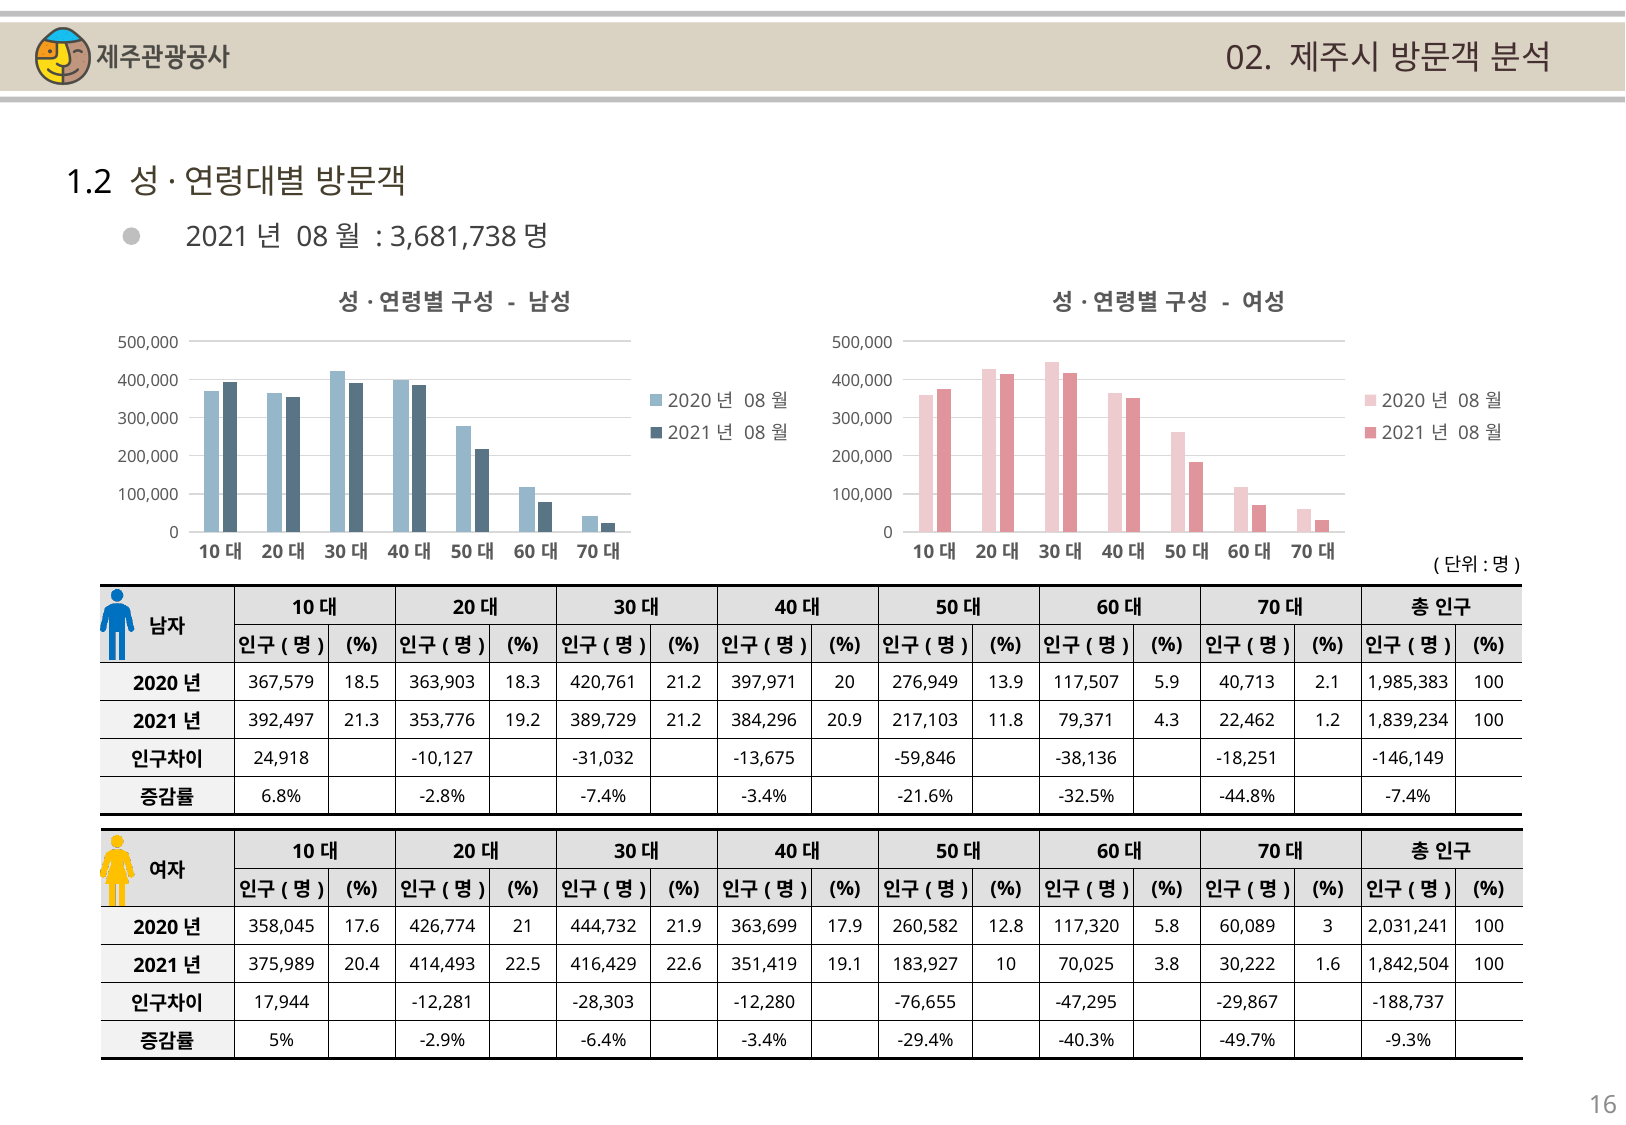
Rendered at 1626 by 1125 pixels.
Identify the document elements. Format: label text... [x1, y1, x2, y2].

table_cell [1295, 1021, 1361, 1057]
table_cell 100 [1456, 945, 1523, 982]
table_header 40대 [718, 831, 878, 868]
table_cell 260,582 [879, 907, 972, 944]
table_cell 증감률 [100, 777, 234, 813]
table_cell 217,103 [879, 701, 972, 738]
table_cell 인구(명) [718, 869, 811, 906]
table_cell 10 [973, 945, 1039, 982]
table_cell 389,729 [557, 701, 650, 738]
table_cell [651, 777, 717, 813]
table_cell -7.4% [1362, 777, 1455, 813]
table_cell 24,918 [235, 739, 328, 776]
table_cell (%) [651, 625, 717, 662]
table_cell [329, 983, 395, 1020]
text_box (단위:명) [1419, 545, 1535, 583]
table_cell [973, 777, 1039, 813]
table_cell -9.3% [1362, 1021, 1455, 1057]
table_cell 100 [1456, 663, 1522, 700]
table_cell 397,971 [718, 663, 811, 700]
table_cell 384,296 [718, 701, 811, 738]
chart [817, 262, 1522, 571]
table_cell -12,280 [718, 983, 811, 1020]
table_cell -12,281 [396, 983, 489, 1020]
table_cell 18.3 [490, 663, 556, 700]
table_cell 2020년 [101, 907, 234, 944]
table_cell (%) [651, 869, 717, 906]
table_cell [1134, 983, 1200, 1020]
table_cell [812, 1021, 878, 1057]
table_cell -31,032 [557, 739, 650, 776]
table_cell 인구(명) [879, 625, 972, 662]
table_cell 21.2 [651, 663, 717, 700]
table_header 30대 [557, 587, 717, 624]
table_cell 21.9 [651, 907, 717, 944]
table_cell 183,927 [879, 945, 972, 982]
table_cell 70,025 [1040, 945, 1133, 982]
table_cell (%) [329, 869, 395, 906]
table_cell -76,655 [879, 983, 972, 1020]
table_cell [973, 983, 1039, 1020]
table_header 10대 [235, 587, 395, 624]
table_cell -188,737 [1362, 983, 1455, 1020]
table_cell 79,371 [1040, 701, 1133, 738]
table_cell 인구(명) [879, 869, 972, 906]
table_header 30대 [557, 831, 717, 868]
table_header 20대 [396, 831, 556, 868]
table_cell 20 [812, 663, 878, 700]
table_cell 20.9 [812, 701, 878, 738]
table_cell 3 [1295, 907, 1361, 944]
table_cell (%) [973, 625, 1039, 662]
table_cell -28,303 [557, 983, 650, 1020]
table_cell 21.3 [329, 701, 395, 738]
table_cell -38,136 [1040, 739, 1133, 776]
table_cell (%) [1456, 625, 1522, 662]
table_cell 22.5 [490, 945, 556, 982]
table_cell -2.8% [396, 777, 489, 813]
table_cell 426,774 [396, 907, 489, 944]
table_cell (%) [1134, 869, 1200, 906]
table_cell -18,251 [1201, 739, 1294, 776]
table_cell 인구차이 [100, 739, 234, 776]
table_cell 인구차이 [101, 983, 234, 1020]
table_header 60대 [1040, 831, 1200, 868]
slide_number 16 [1251, 1063, 1618, 1123]
table_cell [329, 1021, 395, 1057]
table_cell 420,761 [557, 663, 650, 700]
table_cell [973, 1021, 1039, 1057]
table_cell (%) [1295, 869, 1361, 906]
table_cell -10,127 [396, 739, 489, 776]
table_header 총 인구 [1362, 831, 1523, 868]
table_cell 인구(명) [1040, 625, 1133, 662]
table_cell (%) [490, 869, 556, 906]
table_header 70대 [1201, 831, 1361, 868]
table_cell (%) [329, 625, 395, 662]
table_cell 2021년 [101, 945, 234, 982]
table_cell -3.4% [718, 777, 811, 813]
table_cell 444,732 [557, 907, 650, 944]
table_cell 5% [235, 1021, 328, 1057]
table_cell [490, 777, 556, 813]
table_header 60대 [1040, 587, 1200, 624]
table_cell -29,867 [1201, 983, 1294, 1020]
table_cell [1134, 777, 1200, 813]
table_cell (%) [812, 869, 878, 906]
table_cell [490, 983, 556, 1020]
table_cell 증감률 [101, 1021, 234, 1057]
table_cell 5.8 [1134, 907, 1200, 944]
table_cell 1.2 [1295, 701, 1361, 738]
table_cell [1456, 777, 1522, 813]
table_cell 17,944 [235, 983, 328, 1020]
table_cell 358,045 [235, 907, 328, 944]
picture [78, 830, 154, 908]
table_cell -29.4% [879, 1021, 972, 1057]
text_box 2021년 08월 : 3,681,738명 [170, 210, 565, 260]
table_header 70대 [1201, 587, 1361, 624]
table_header 10대 [235, 831, 395, 868]
text_box 1.2 성·연령대별 방문객 [50, 152, 1144, 208]
table_cell -59,846 [879, 739, 972, 776]
table_cell [812, 739, 878, 776]
table_cell 1.6 [1295, 945, 1361, 982]
table_header 20대 [396, 587, 556, 624]
table_cell 40,713 [1201, 663, 1294, 700]
table_cell [1134, 1021, 1200, 1057]
table_cell 4.3 [1134, 701, 1200, 738]
table_cell 30,222 [1201, 945, 1294, 982]
chart [103, 262, 808, 571]
table_cell 416,429 [557, 945, 650, 982]
table_header 남자 [154, 587, 234, 662]
table_cell [1295, 739, 1361, 776]
table_cell 인구(명) [1201, 625, 1294, 662]
table_cell 인구(명) [718, 625, 811, 662]
table_cell 21.2 [651, 701, 717, 738]
table_cell -44.8% [1201, 777, 1294, 813]
table_cell 인구(명) [1362, 625, 1455, 662]
table_cell 117,507 [1040, 663, 1133, 700]
table_cell [812, 777, 878, 813]
table_header 총 인구 [1362, 587, 1522, 624]
table_cell 276,949 [879, 663, 972, 700]
table_cell -6.4% [557, 1021, 650, 1057]
table_cell [651, 739, 717, 776]
table_cell 인구(명) [396, 625, 489, 662]
table_cell -32.5% [1040, 777, 1133, 813]
table_cell [1295, 983, 1361, 1020]
table_cell 인구(명) [1201, 869, 1294, 906]
table_cell 인구(명) [557, 869, 650, 906]
table_cell [329, 777, 395, 813]
table_cell 1,985,383 [1362, 663, 1455, 700]
table_cell -49.7% [1201, 1021, 1294, 1057]
table_cell 19.1 [812, 945, 878, 982]
table_cell [812, 983, 878, 1020]
table_cell 인구(명) [235, 869, 328, 906]
table_cell [651, 983, 717, 1020]
table_cell 2021년 [100, 701, 234, 738]
table_cell 22.6 [651, 945, 717, 982]
table_cell 392,497 [235, 701, 328, 738]
table_cell (%) [490, 625, 556, 662]
table_cell -13,675 [718, 739, 811, 776]
table_cell 5.9 [1134, 663, 1200, 700]
table_cell 351,419 [718, 945, 811, 982]
table_cell 363,699 [718, 907, 811, 944]
table_cell 20.4 [329, 945, 395, 982]
table_cell 1,839,234 [1362, 701, 1455, 738]
table_cell -7.4% [557, 777, 650, 813]
table_cell 1,842,504 [1362, 945, 1455, 982]
table_cell -3.4% [718, 1021, 811, 1057]
table_cell 21 [490, 907, 556, 944]
picture [31, 26, 232, 87]
table_cell [1456, 983, 1523, 1020]
table_cell (%) [1134, 625, 1200, 662]
table_cell 353,776 [396, 701, 489, 738]
table_cell (%) [973, 869, 1039, 906]
table_cell 363,903 [396, 663, 489, 700]
table_cell 18.5 [329, 663, 395, 700]
table_cell 6.8% [235, 777, 328, 813]
table_cell 367,579 [235, 663, 328, 700]
table_cell 22,462 [1201, 701, 1294, 738]
table_cell 100 [1456, 701, 1522, 738]
table_cell 인구(명) [1362, 869, 1455, 906]
table_cell 2,031,241 [1362, 907, 1455, 944]
table_cell (%) [812, 625, 878, 662]
table_header 여자 [154, 831, 234, 906]
table_cell 인구(명) [235, 625, 328, 662]
table_cell 2.1 [1295, 663, 1361, 700]
table_cell -40.3% [1040, 1021, 1133, 1057]
table_cell (%) [1295, 625, 1361, 662]
table_cell [1134, 739, 1200, 776]
text_box [121, 226, 141, 246]
table_cell [490, 1021, 556, 1057]
table_cell -2.9% [396, 1021, 489, 1057]
table_cell 11.8 [973, 701, 1039, 738]
table_cell 3.8 [1134, 945, 1200, 982]
table_cell -47,295 [1040, 983, 1133, 1020]
table_cell 17.9 [812, 907, 878, 944]
table_cell (%) [1456, 869, 1523, 906]
table_cell -21.6% [879, 777, 972, 813]
table_cell 인구(명) [1040, 869, 1133, 906]
table_header 50대 [879, 831, 1039, 868]
table_header 40대 [718, 587, 878, 624]
table_cell [1456, 1021, 1523, 1057]
table_cell 375,989 [235, 945, 328, 982]
table_cell 19.2 [490, 701, 556, 738]
text_box 02. 제주시 방문객 분석 [1042, 28, 1595, 84]
table_cell [651, 1021, 717, 1057]
table_cell -146,149 [1362, 739, 1455, 776]
table_cell 414,493 [396, 945, 489, 982]
table_cell 13.9 [973, 663, 1039, 700]
table_cell 12.8 [973, 907, 1039, 944]
table_cell 인구(명) [557, 625, 650, 662]
table_header 50대 [879, 587, 1039, 624]
table_cell [973, 739, 1039, 776]
table_cell 60,089 [1201, 907, 1294, 944]
table_cell [490, 739, 556, 776]
table_cell 2020년 [100, 663, 234, 700]
table_cell 인구(명) [396, 869, 489, 906]
table_cell 117,320 [1040, 907, 1133, 944]
table_cell 100 [1456, 907, 1523, 944]
table_cell [329, 739, 395, 776]
table_cell 17.6 [329, 907, 395, 944]
picture [78, 586, 154, 662]
table_cell [1295, 777, 1361, 813]
table_cell [1456, 739, 1522, 776]
